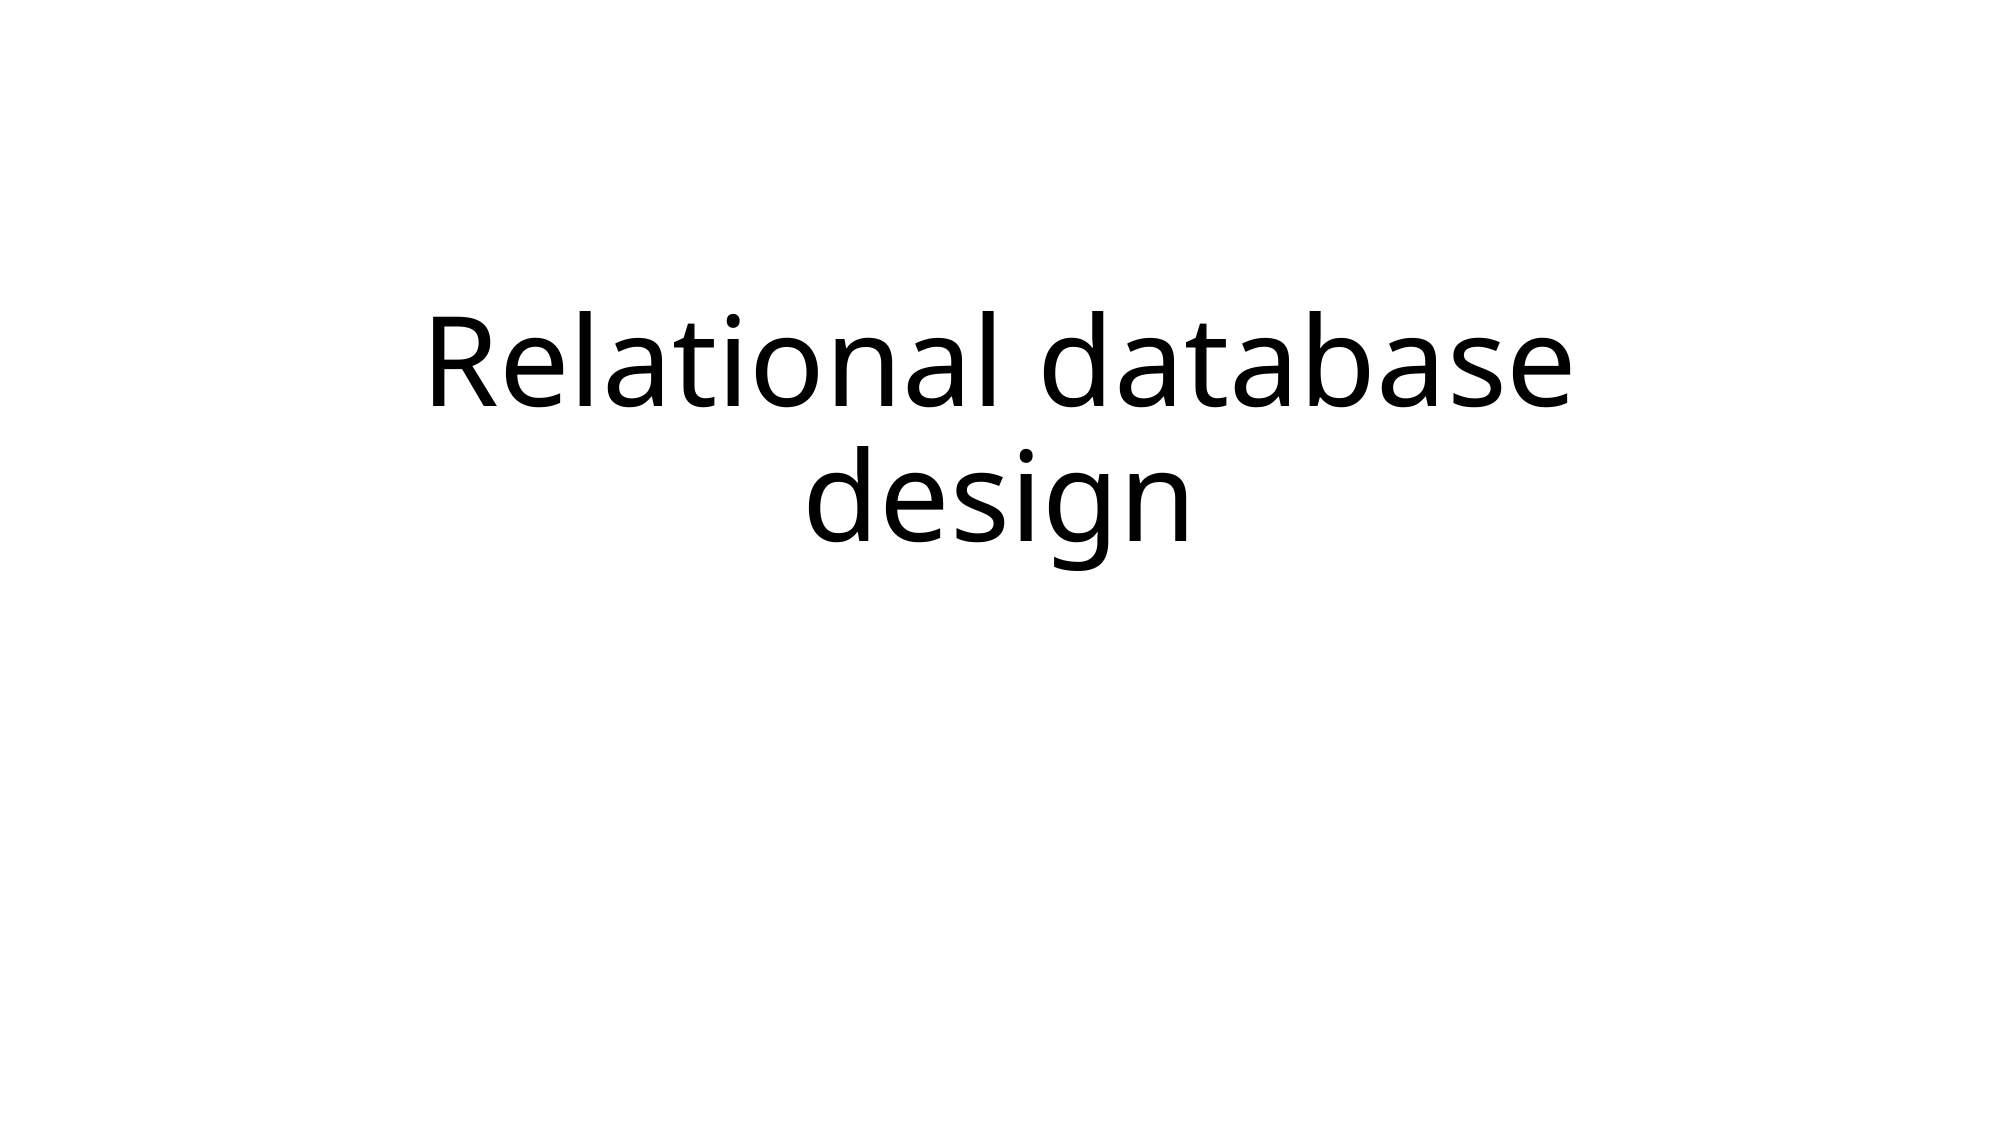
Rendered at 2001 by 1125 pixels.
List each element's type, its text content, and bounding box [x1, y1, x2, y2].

title Relational database design [249, 184, 1750, 576]
